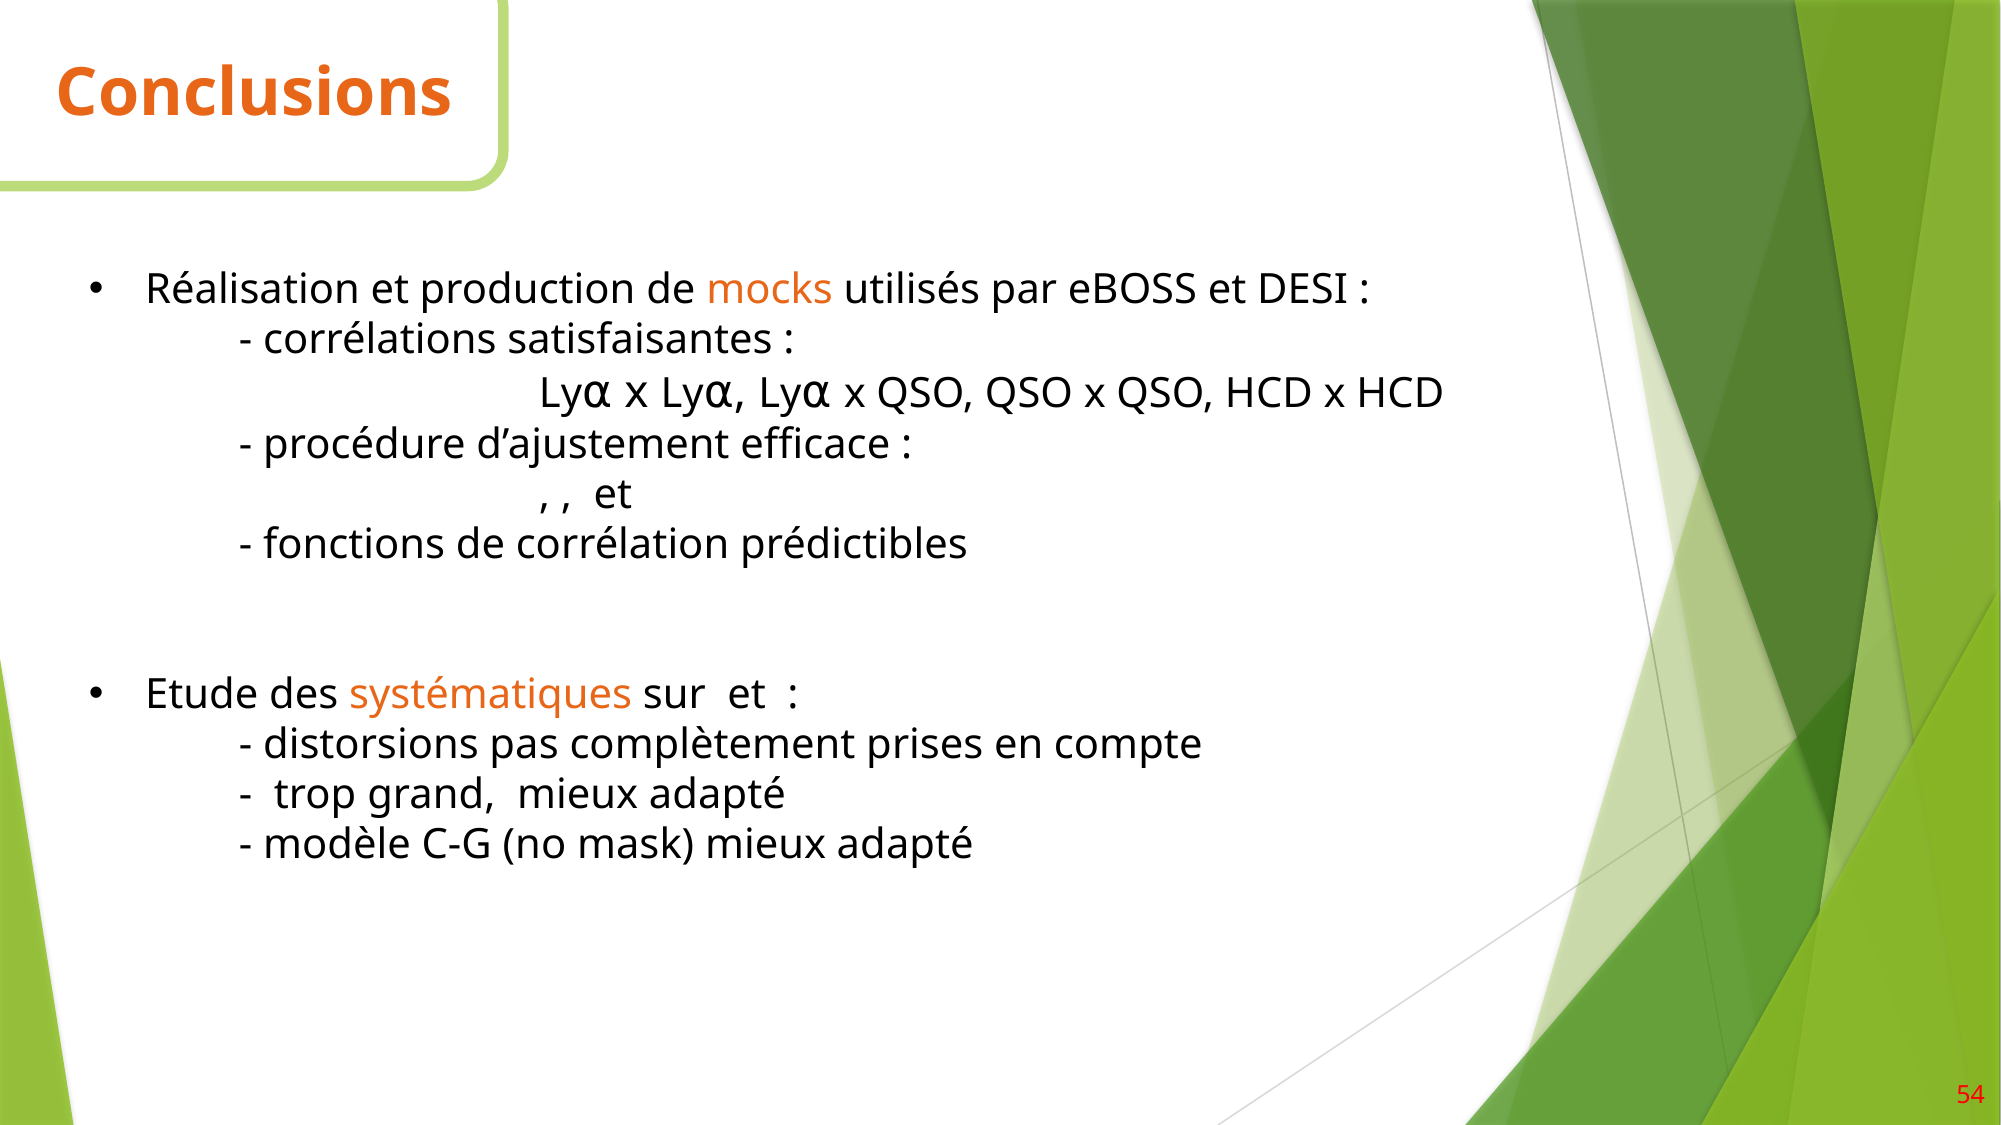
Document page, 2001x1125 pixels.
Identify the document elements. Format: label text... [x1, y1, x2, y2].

text_box [0, 0, 505, 188]
slide_number 54 [1887, 1065, 2000, 1125]
